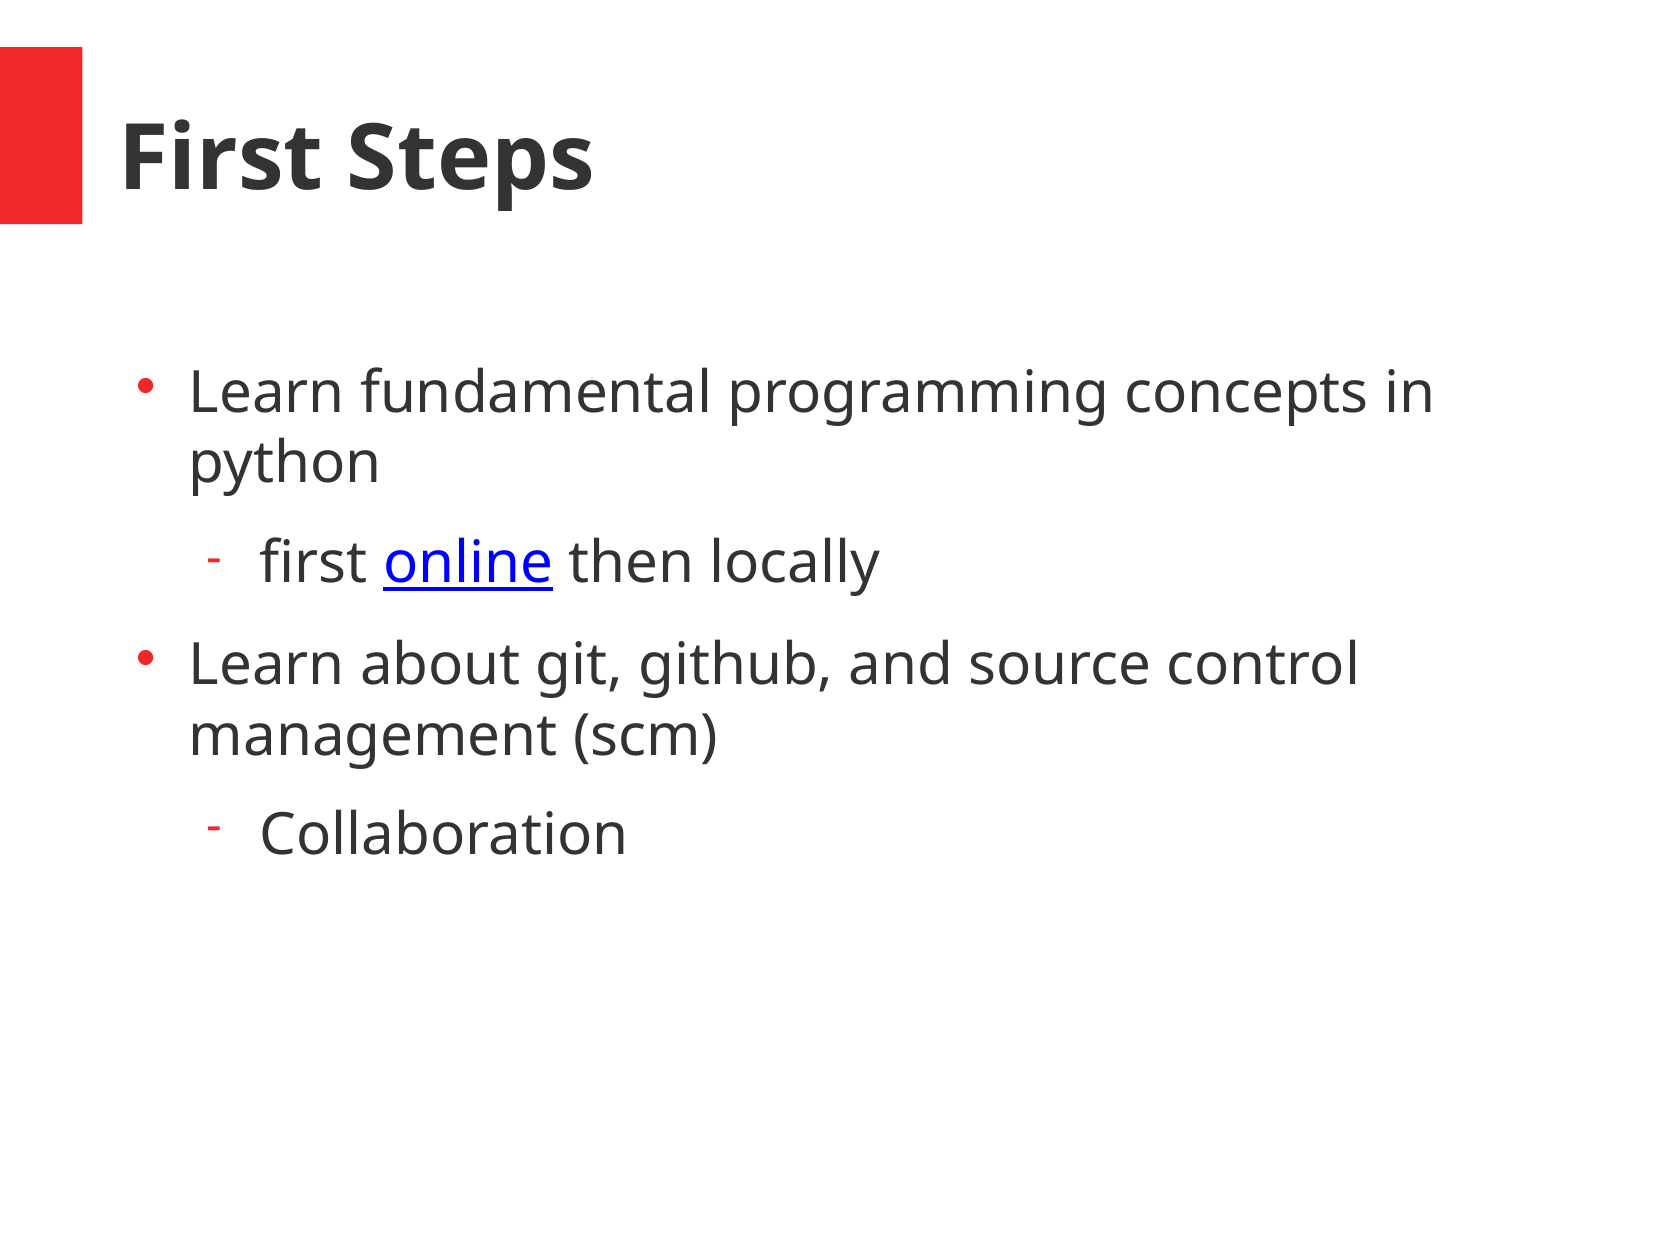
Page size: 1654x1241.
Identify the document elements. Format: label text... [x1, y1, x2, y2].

text_box First Steps [118, 49, 1571, 257]
text_box Learn fundamental programming concepts in python first online then locally Learn about git, github, and source control management (scm) Collaboration [118, 354, 1536, 1074]
